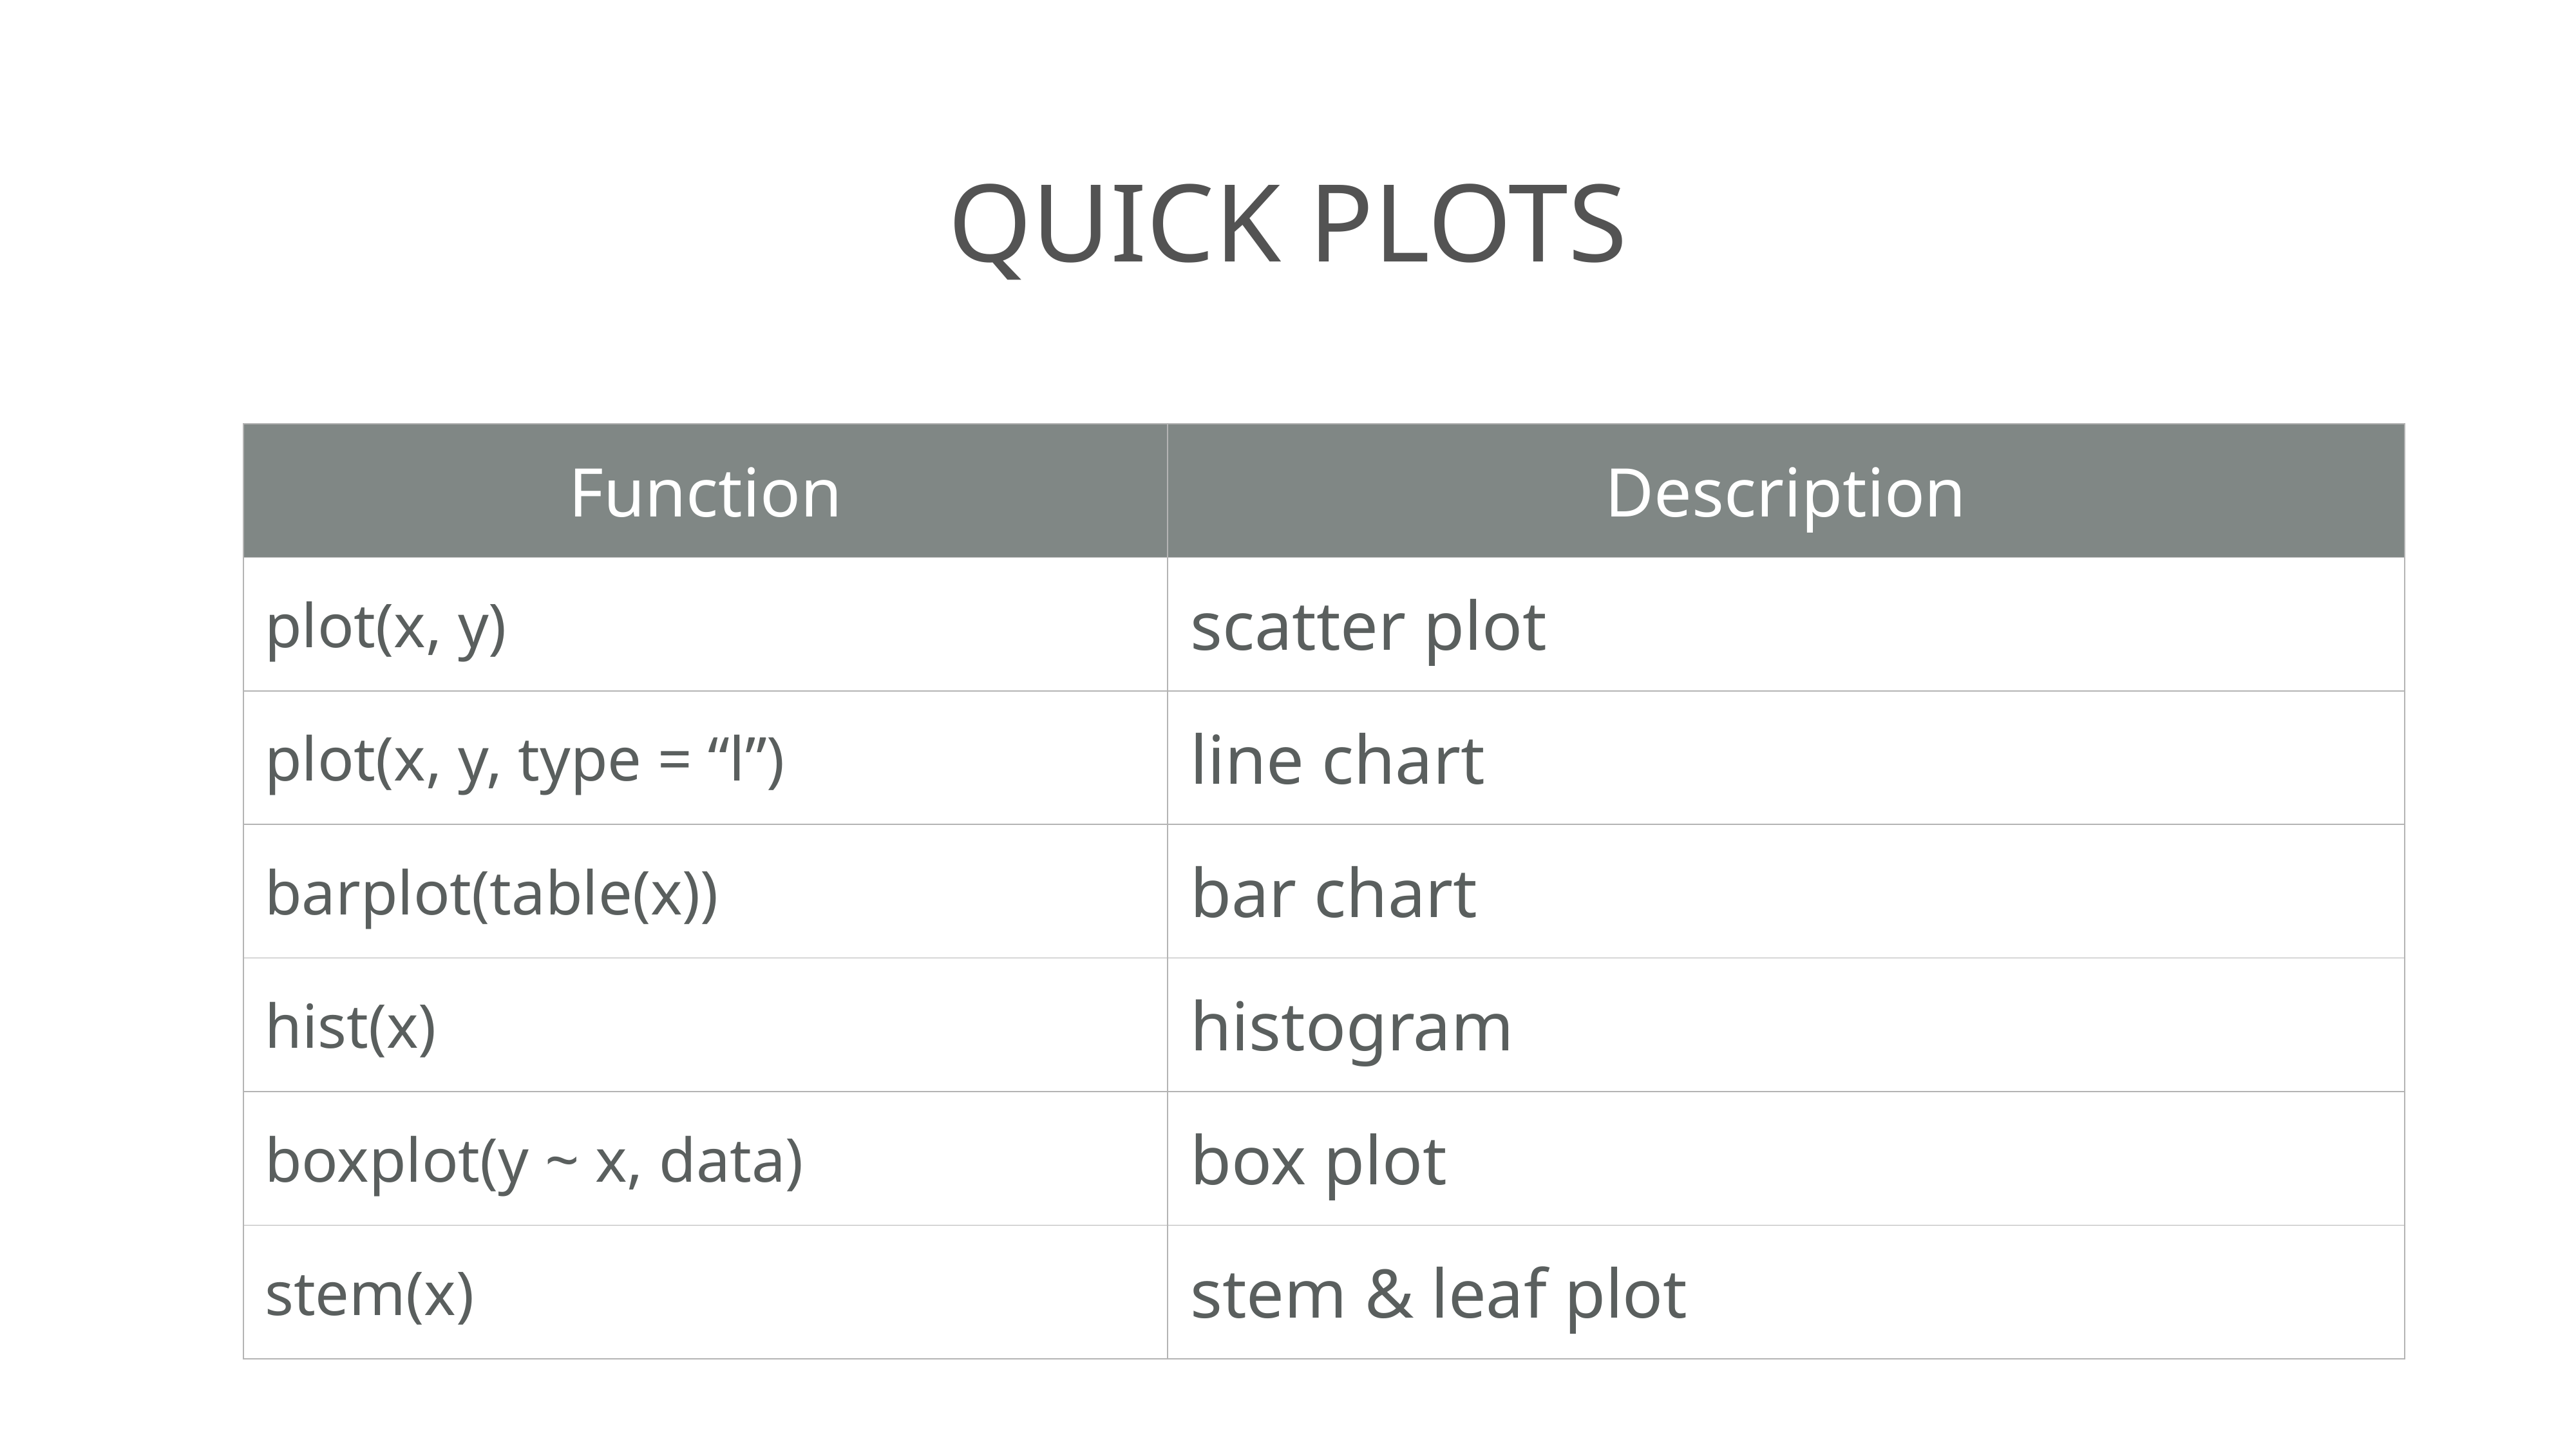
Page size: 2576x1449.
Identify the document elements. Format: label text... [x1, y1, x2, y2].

table_cell boxplot(y ~ x, data) [244, 1092, 1167, 1225]
title quick plots [70, 37, 2506, 401]
table_cell box plot [1168, 1092, 2404, 1225]
table_cell plot(x, y, type = “l”) [244, 692, 1167, 824]
table_cell barplot(table(x)) [244, 825, 1167, 958]
table_cell plot(x, y) [244, 558, 1167, 690]
table_cell line chart [1168, 692, 2404, 824]
table_header Description [1168, 424, 2404, 557]
table_header Function [244, 424, 1167, 557]
table_cell hist(x) [244, 958, 1167, 1091]
table_cell scatter plot [1168, 558, 2404, 690]
table_cell histogram [1168, 958, 2404, 1091]
table_cell stem(x) [244, 1226, 1167, 1358]
table_cell stem & leaf plot [1168, 1226, 2404, 1358]
table_cell bar chart [1168, 825, 2404, 958]
